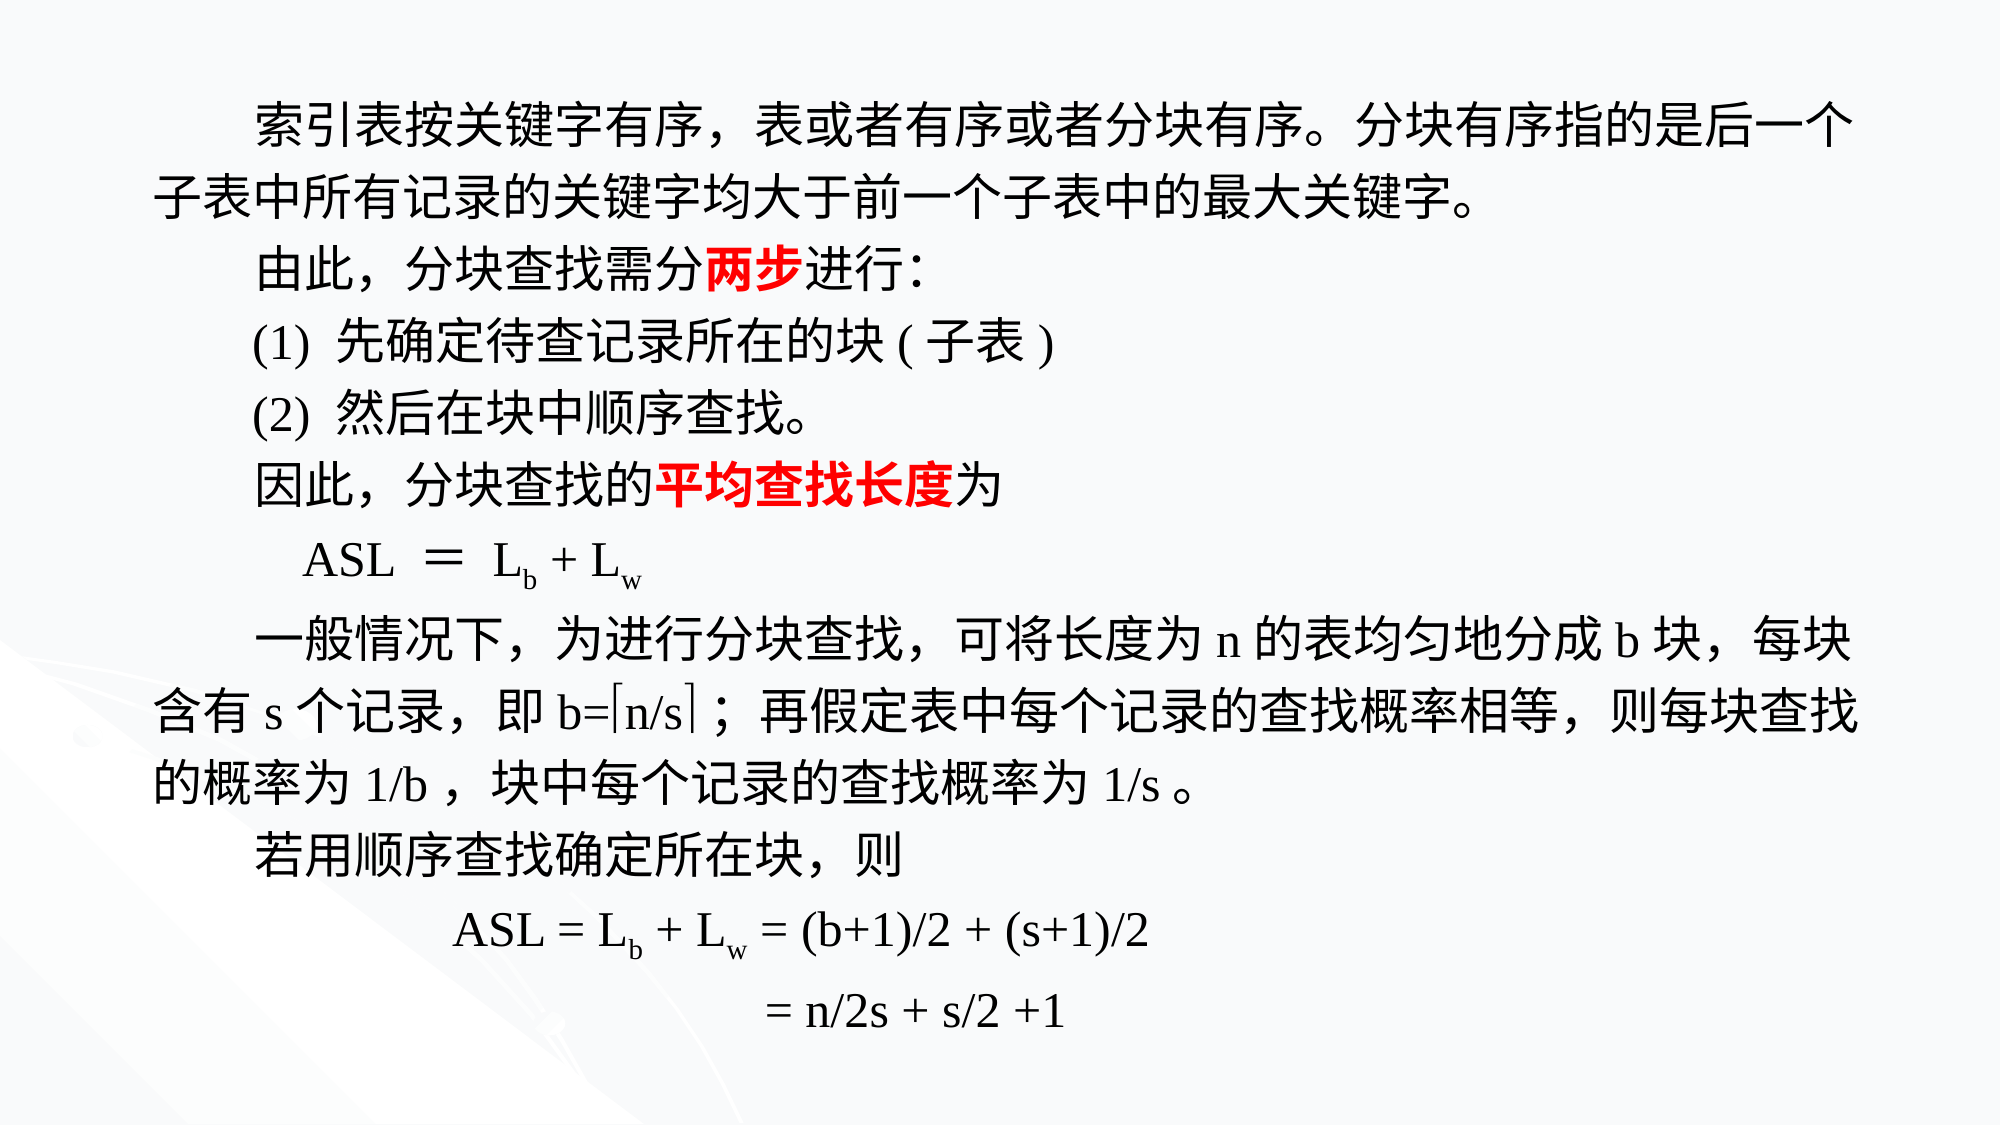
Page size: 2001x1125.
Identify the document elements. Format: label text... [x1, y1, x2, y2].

text_box 索引表按关键字有序，表或者有序或者分块有序。分块有序指的是后一个子表中所有记录的关键字均大于前一个子表中的最大关键字。 由此，分块查找需分两步进行： (1) 先确定待查记录所在的块(子表) (2) 然后在块中顺序查找。 因此，分块查找的平均查找长度为 ASL ＝ Lb + Lw 一般情况下，为进行分块查找，可将长度为n的表均匀地分成b块，每块含有s个记录，即b=n/s；再假定表中每个记录的查找概率相等，则每块查找的概率为1/b，块中每个记录的查找概率为1/s。 若用顺序查找确定所在块，则 ASL = Lb + Lw = (b+1)/2 + (s+1)/2 = n/2s + s/2 +1 [137, 73, 1882, 1064]
